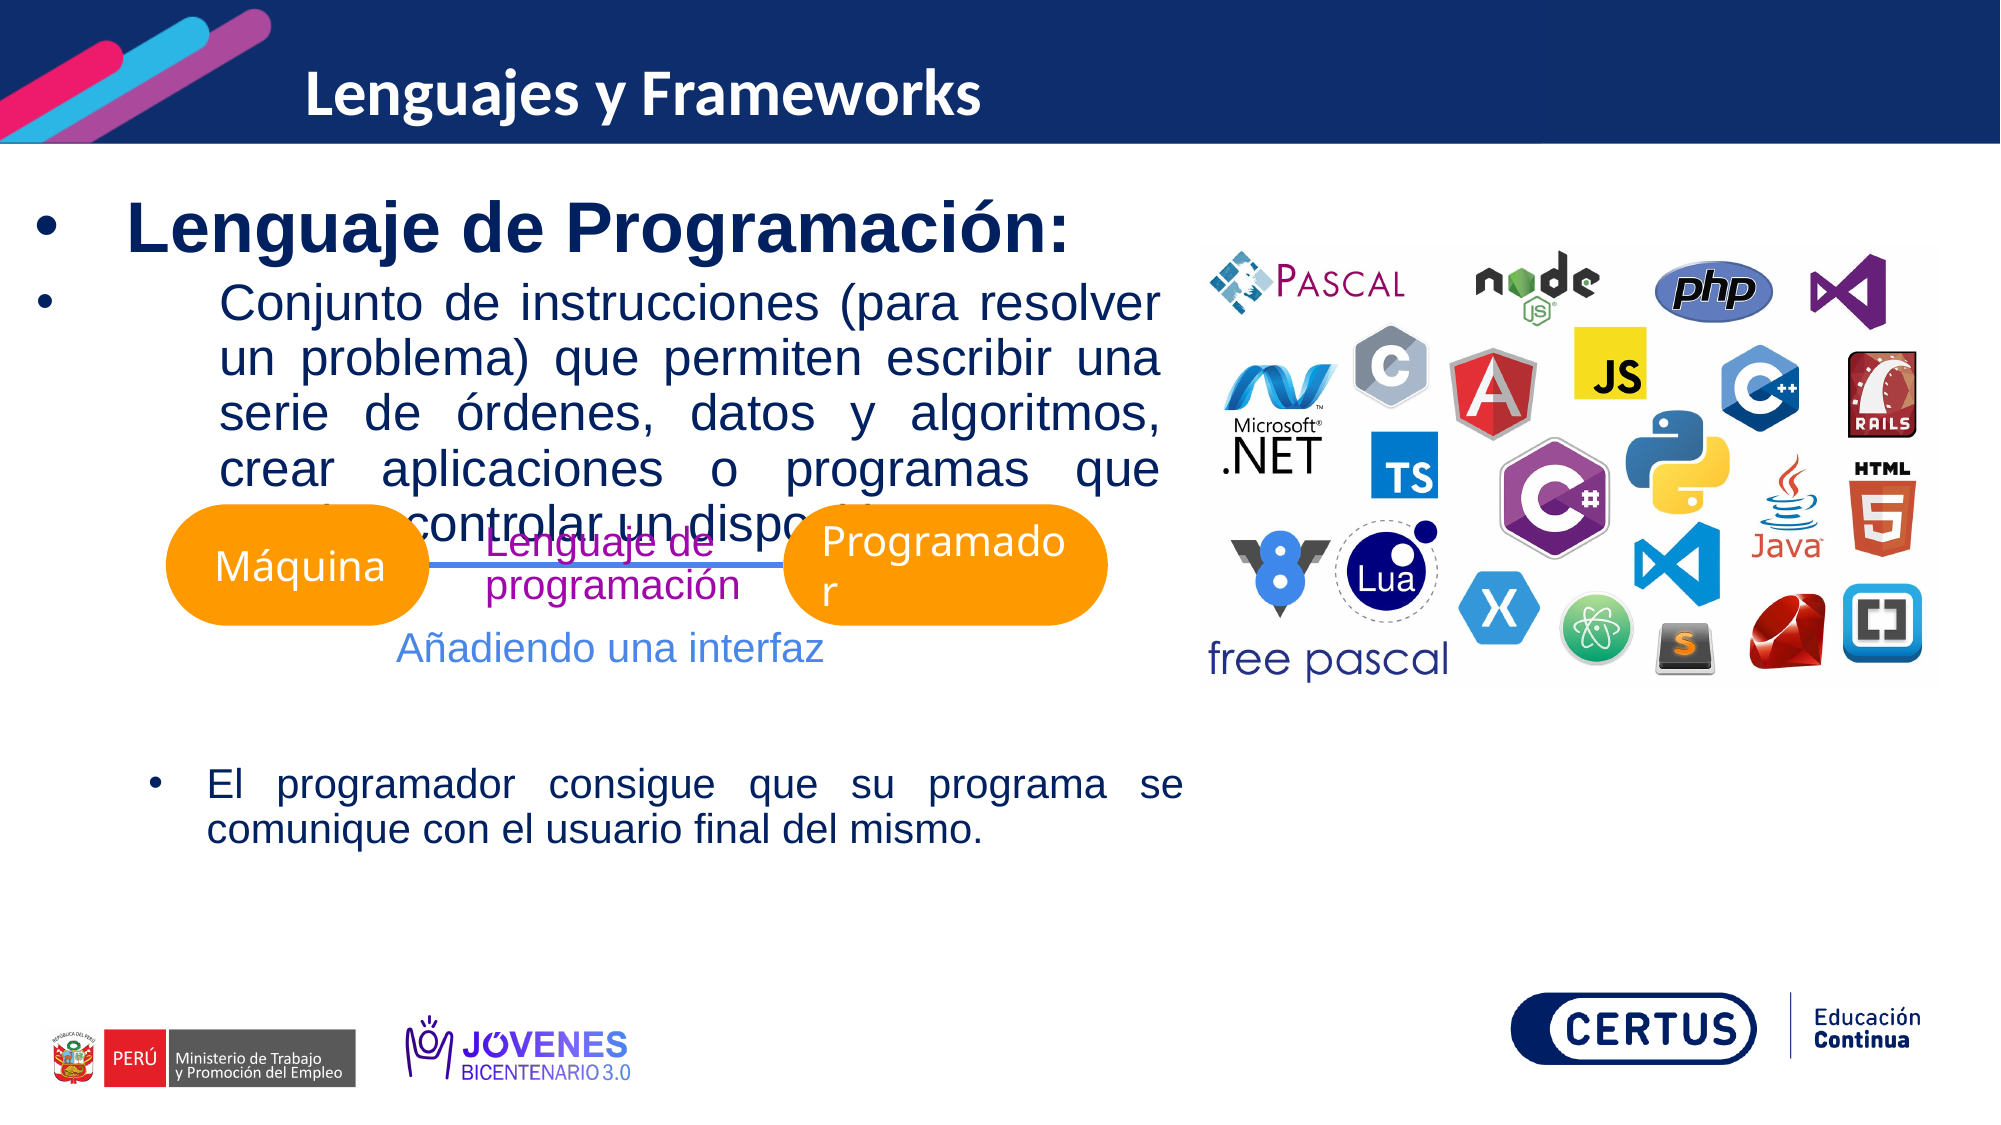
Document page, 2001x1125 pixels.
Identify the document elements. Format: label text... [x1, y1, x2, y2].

text_box Añadiendo una interfaz [231, 611, 1029, 687]
text_box El programador consigue que su programa se comunique con el usuario final del mismo. [41, 747, 1200, 868]
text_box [41, 986, 632, 1115]
picture [1199, 243, 1939, 688]
picture [0, 0, 1541, 144]
title Lenguajes y Frameworks [290, 22, 1901, 144]
list Lenguaje de Programación: Conjunto de instrucciones (para resolver un problema) que permiten escribir una serie de órdenes, datos y algoritmos, crear aplicaciones o programas que puedan controlar un dispositivo. [19, 182, 1178, 595]
text_box Programador [785, 504, 1108, 626]
text_box programación [320, 548, 813, 611]
picture [1503, 964, 1959, 1103]
text_box Lenguaje de [320, 505, 759, 548]
text_box Máquina [165, 504, 378, 626]
